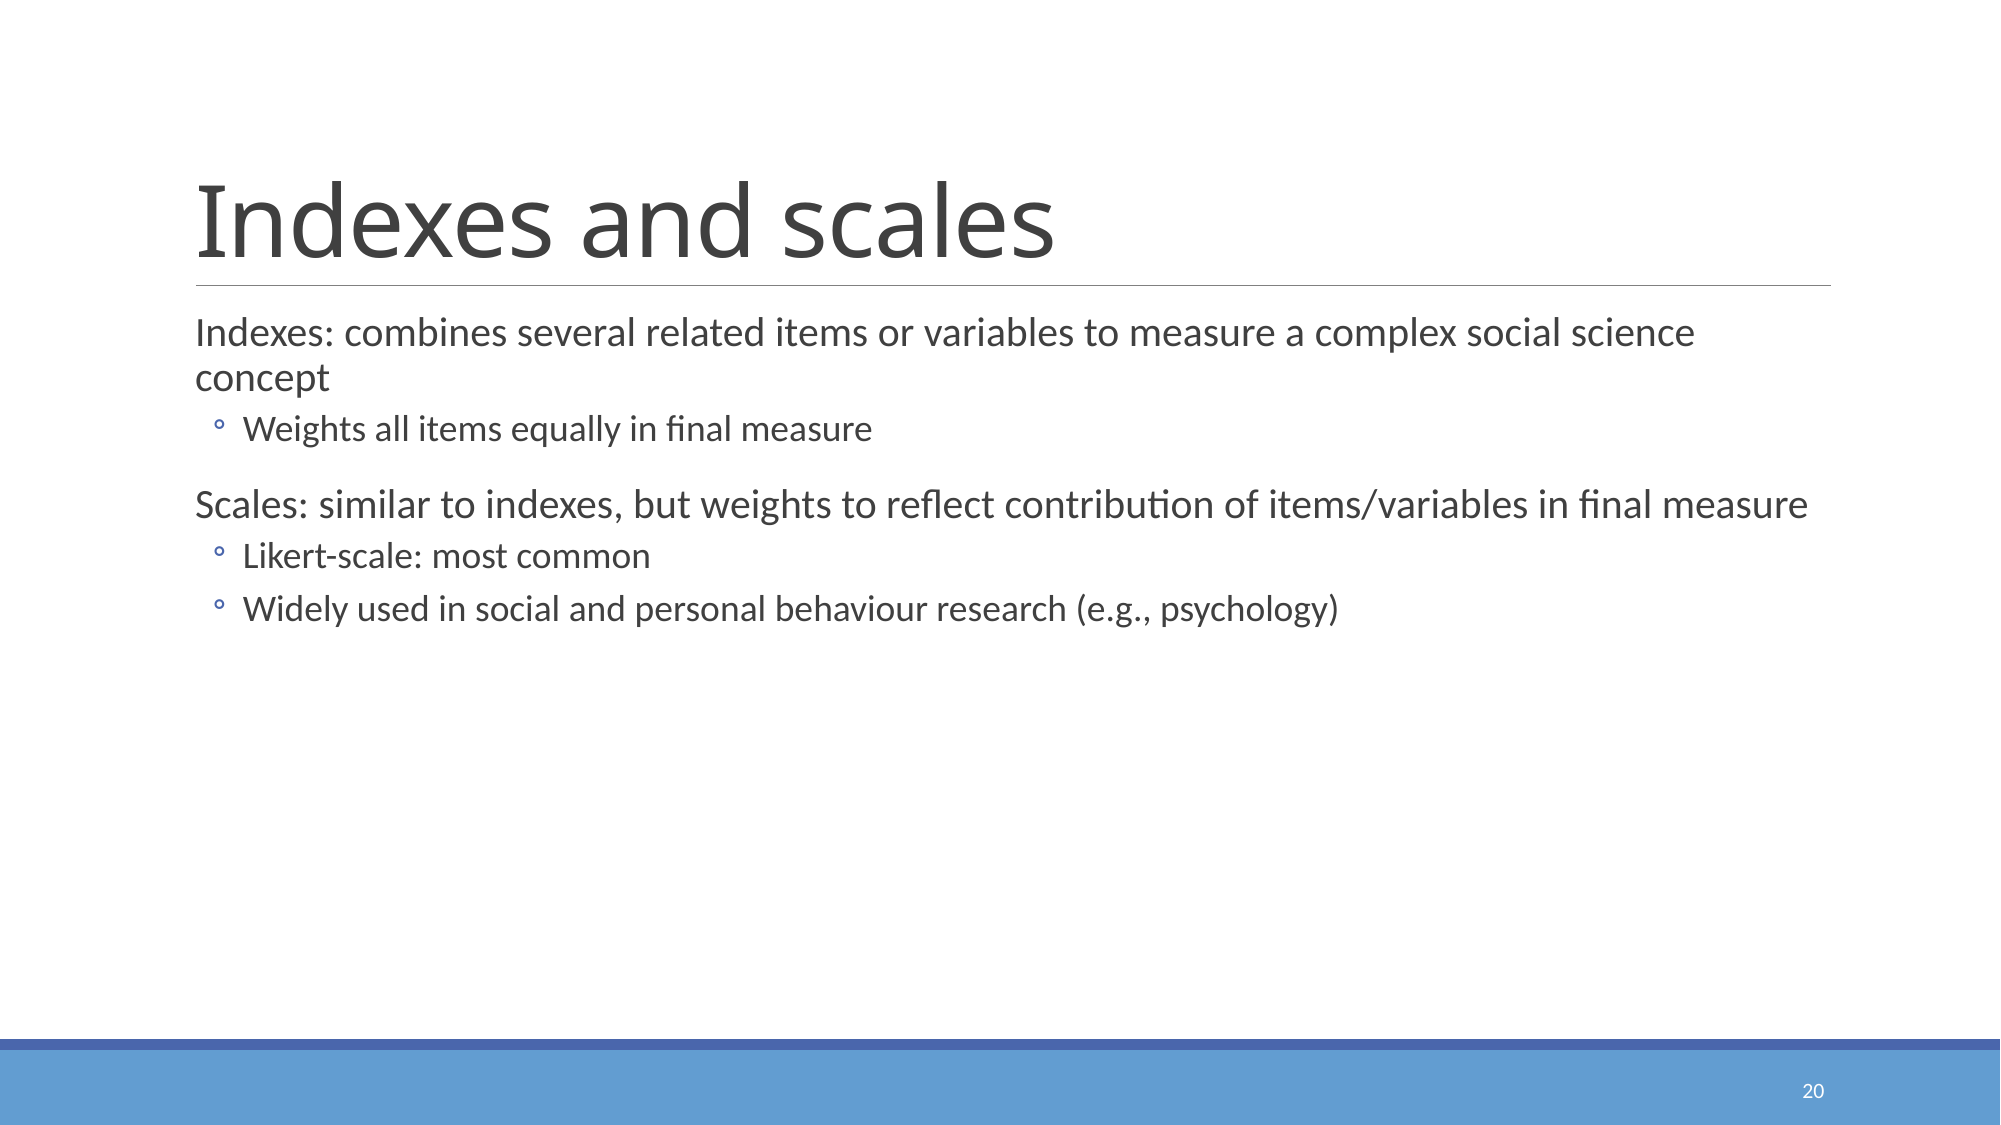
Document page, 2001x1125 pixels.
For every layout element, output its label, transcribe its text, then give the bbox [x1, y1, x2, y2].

title Indexes and scales [180, 47, 1830, 285]
list Indexes: combines several related items or variables to measure a complex social science concept Weights all items equally in final measure Scales: similar to indexes, but weights to reflect contribution of items/variables in final measure Likert-scale: most common Widely used in social and personal behaviour research (e.g., psychology) [180, 302, 1830, 963]
slide_number 20 [1624, 1059, 1840, 1120]
